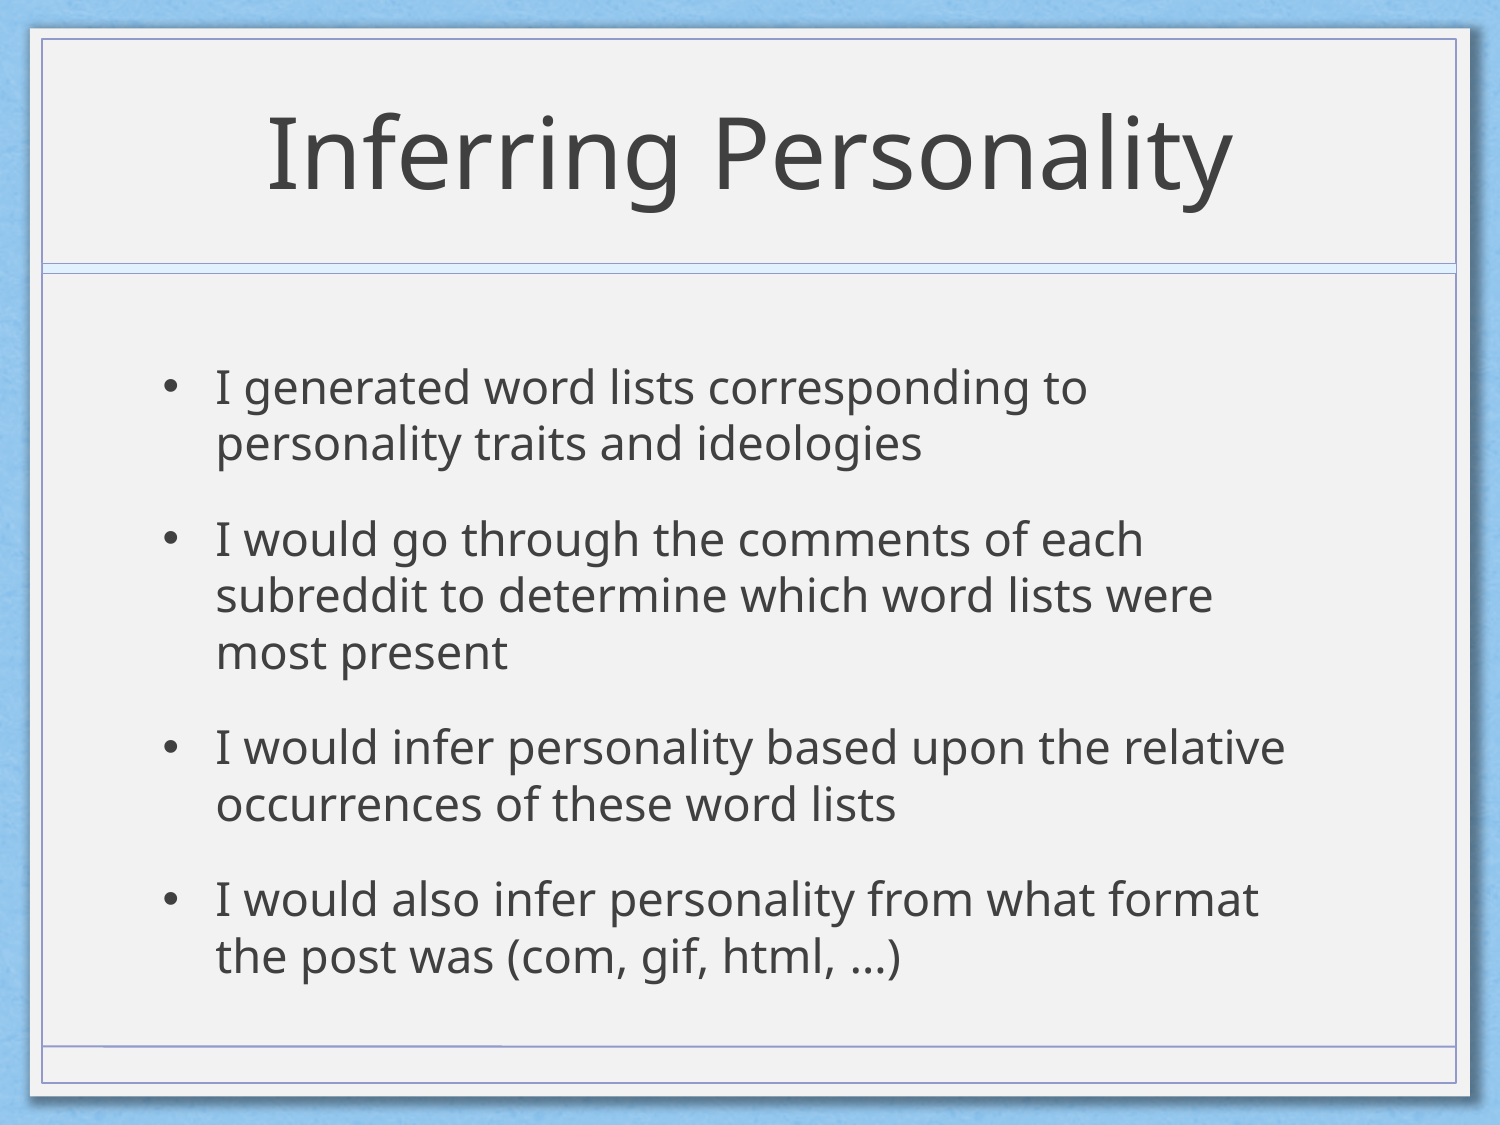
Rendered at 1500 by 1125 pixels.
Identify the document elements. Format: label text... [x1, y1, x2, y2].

list I generated word lists corresponding to personality traits and ideologies I would go through the comments of each subreddit to determine which word lists were most present I would infer personality based upon the relative occurrences of these word lists I would also infer personality from what format the post was (com, gif, html, …) [147, 350, 1353, 995]
title Inferring Personality [147, 40, 1353, 260]
